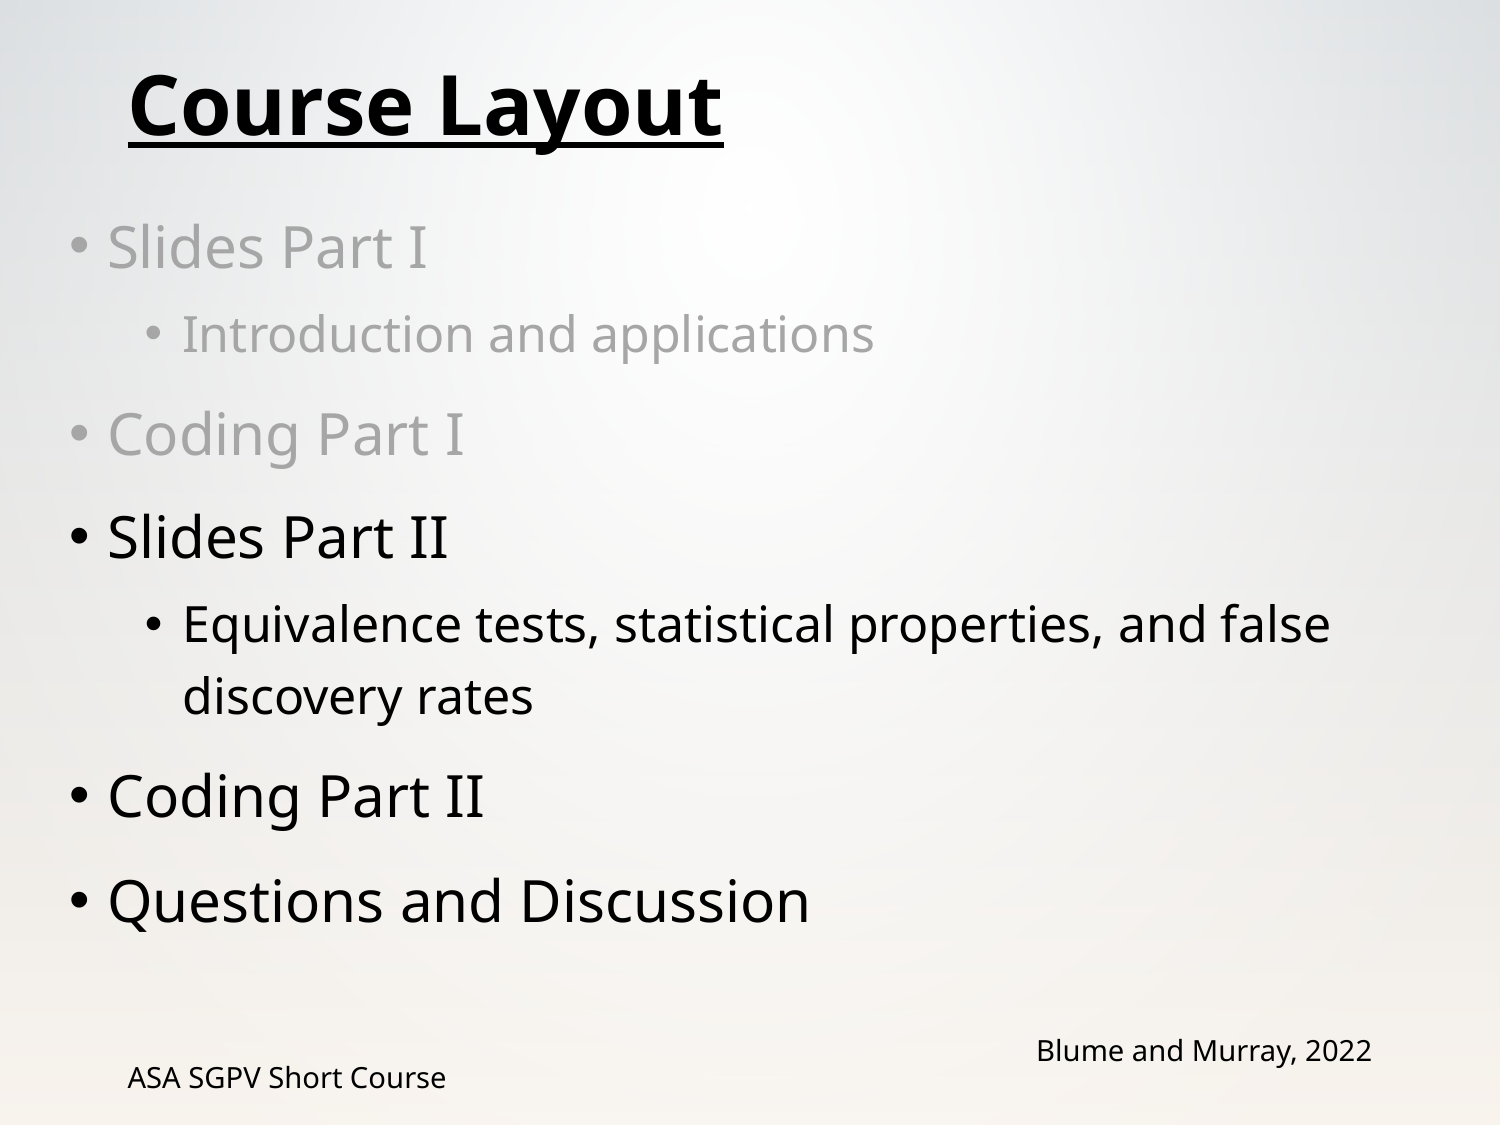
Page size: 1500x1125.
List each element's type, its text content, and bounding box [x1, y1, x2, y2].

slide_number Blume and Murray, 2022 [906, 1019, 1388, 1080]
list Slides Part II Equivalence tests, statistical properties, and false discovery rates Coding Part II Questions and Discussion [54, 479, 1454, 1048]
picture [0, 0, 1500, 1125]
text_box Slides Part I Introduction and applications Coding Part I [54, 188, 1440, 475]
title Course Layout [112, 37, 1388, 180]
footer ASA SGPV Short Course [112, 1049, 915, 1110]
